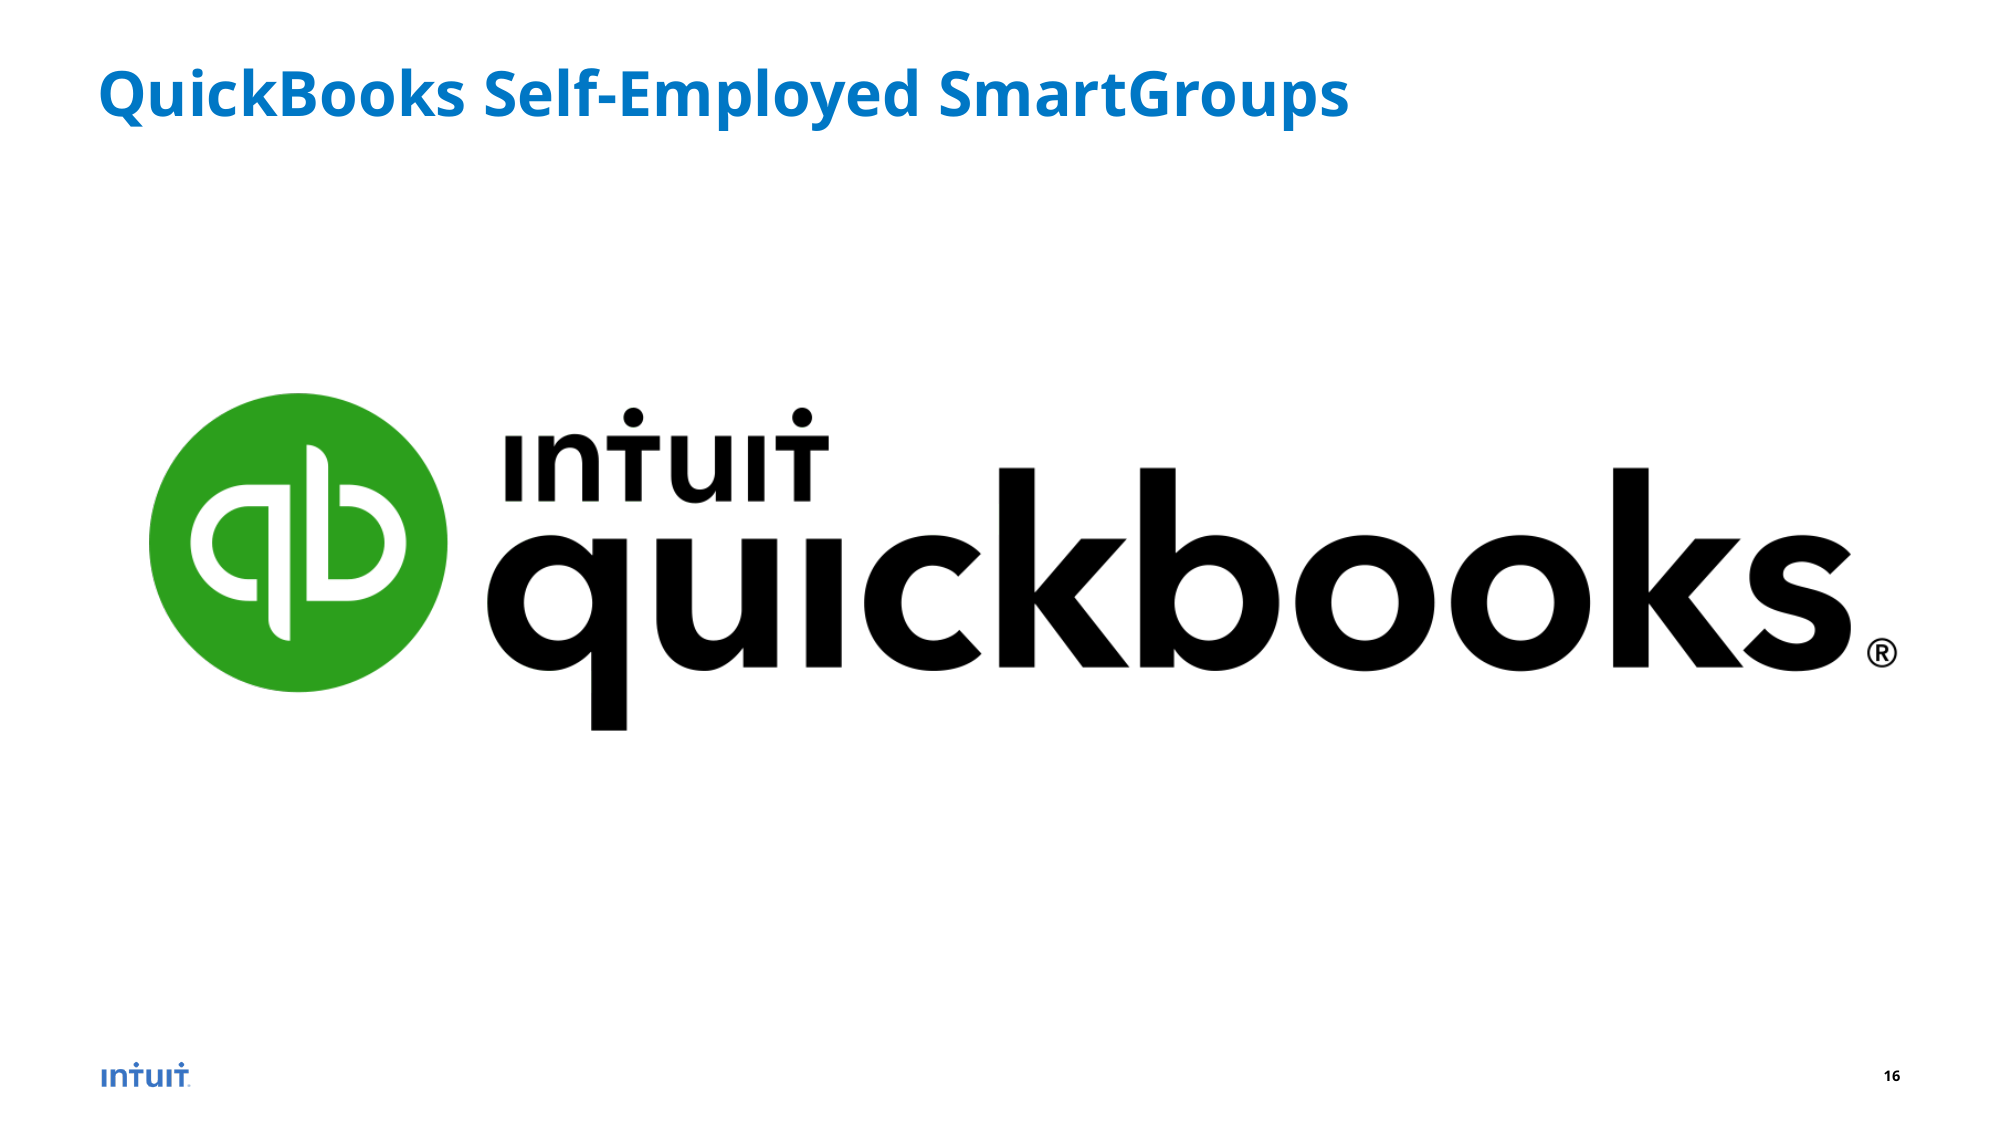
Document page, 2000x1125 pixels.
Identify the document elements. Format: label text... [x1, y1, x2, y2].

picture [84, 1044, 207, 1104]
title QuickBooks Self-Employed SmartGroups [82, 51, 1904, 142]
picture [0, 244, 2000, 881]
